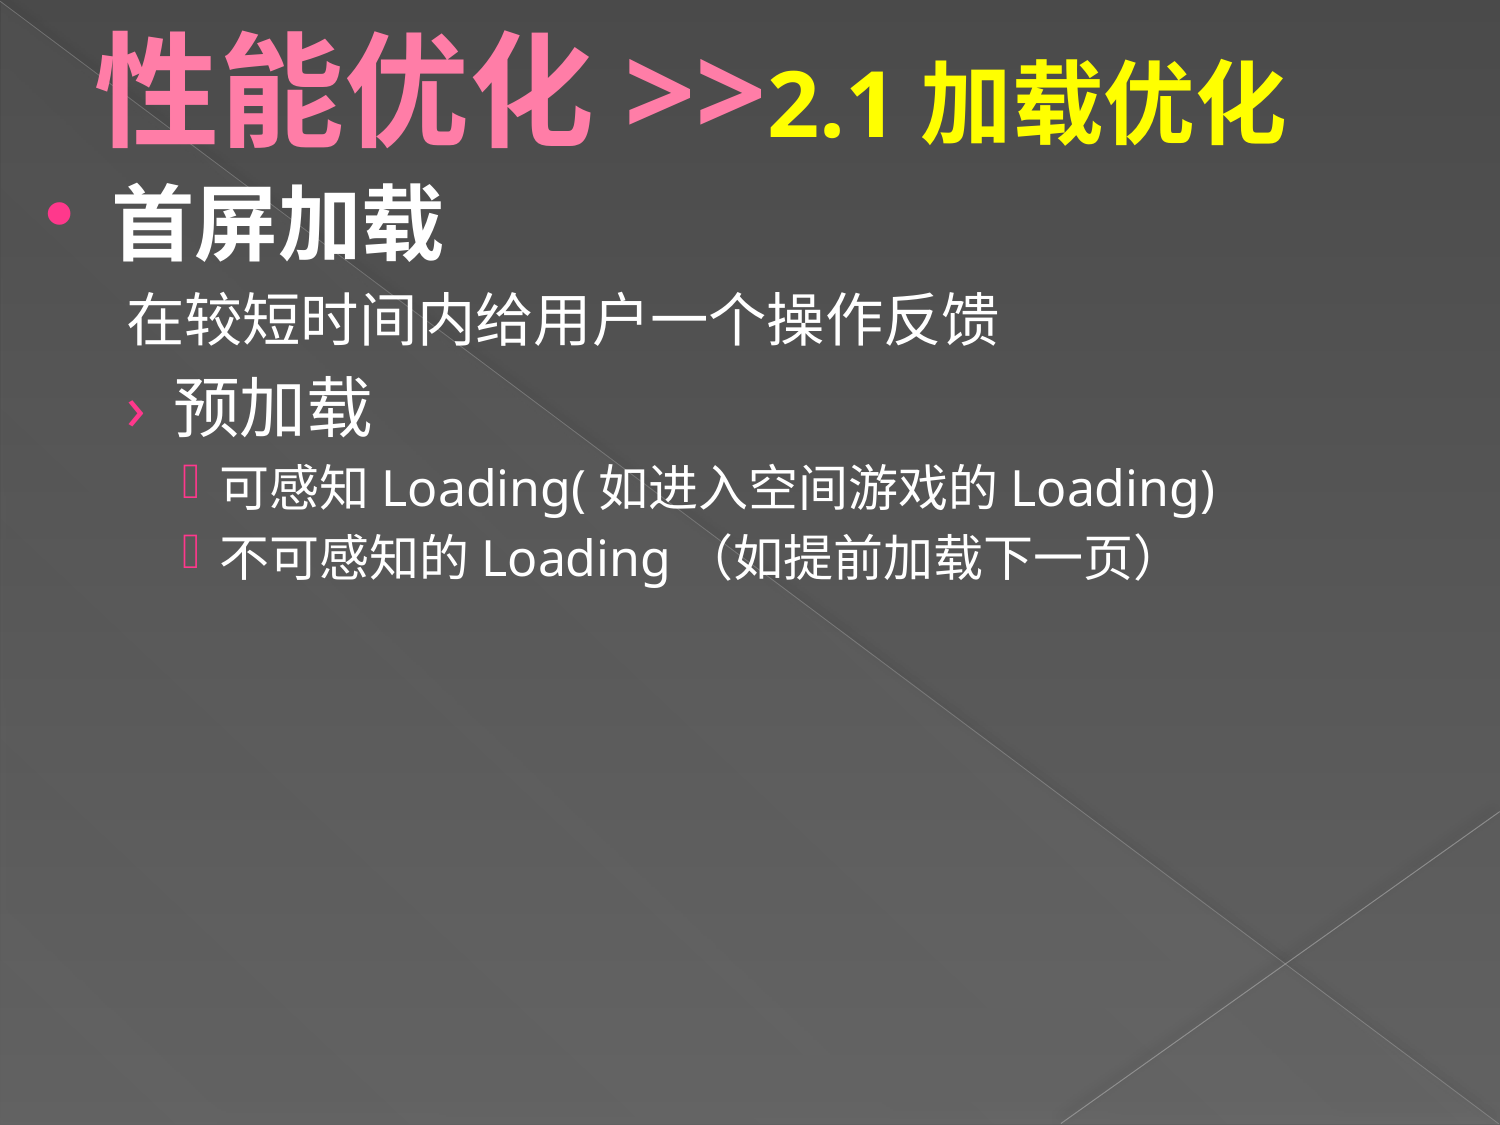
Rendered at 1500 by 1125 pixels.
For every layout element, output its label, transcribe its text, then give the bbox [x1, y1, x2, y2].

text_box [81, 257, 1432, 390]
list 首屏加载 在较短时间内给用户一个操作反馈 预加载 可感知Loading(如进入空间游戏的Loading) 不可感知的Loading（如提前加载下一页） [23, 164, 1500, 1090]
title 性能优化>>2.1加载优化 [0, 0, 1425, 176]
